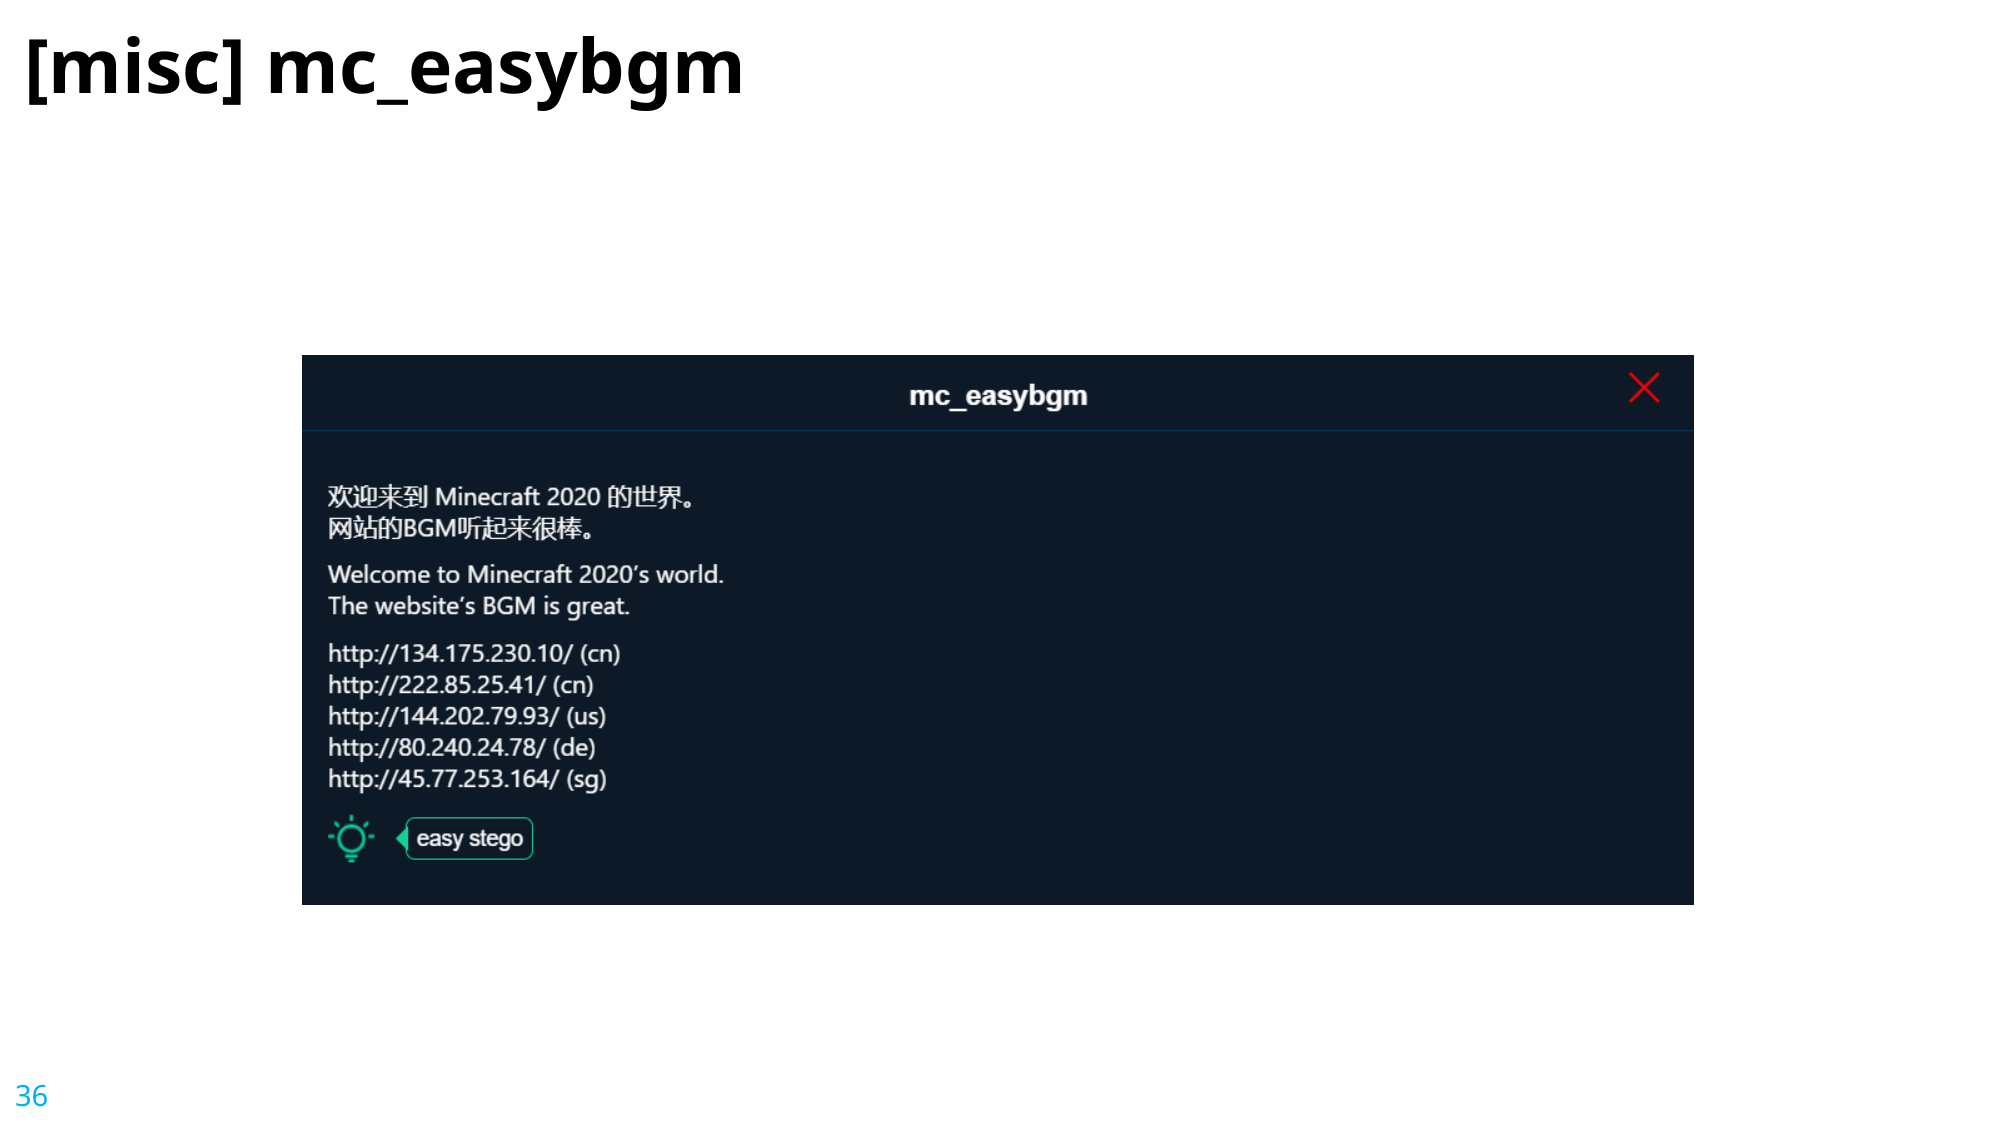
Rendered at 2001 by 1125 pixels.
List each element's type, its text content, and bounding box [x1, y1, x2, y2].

title [misc] mc_easybgm [9, 11, 1987, 128]
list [302, 355, 1694, 905]
slide_number 36 [0, 1065, 131, 1125]
